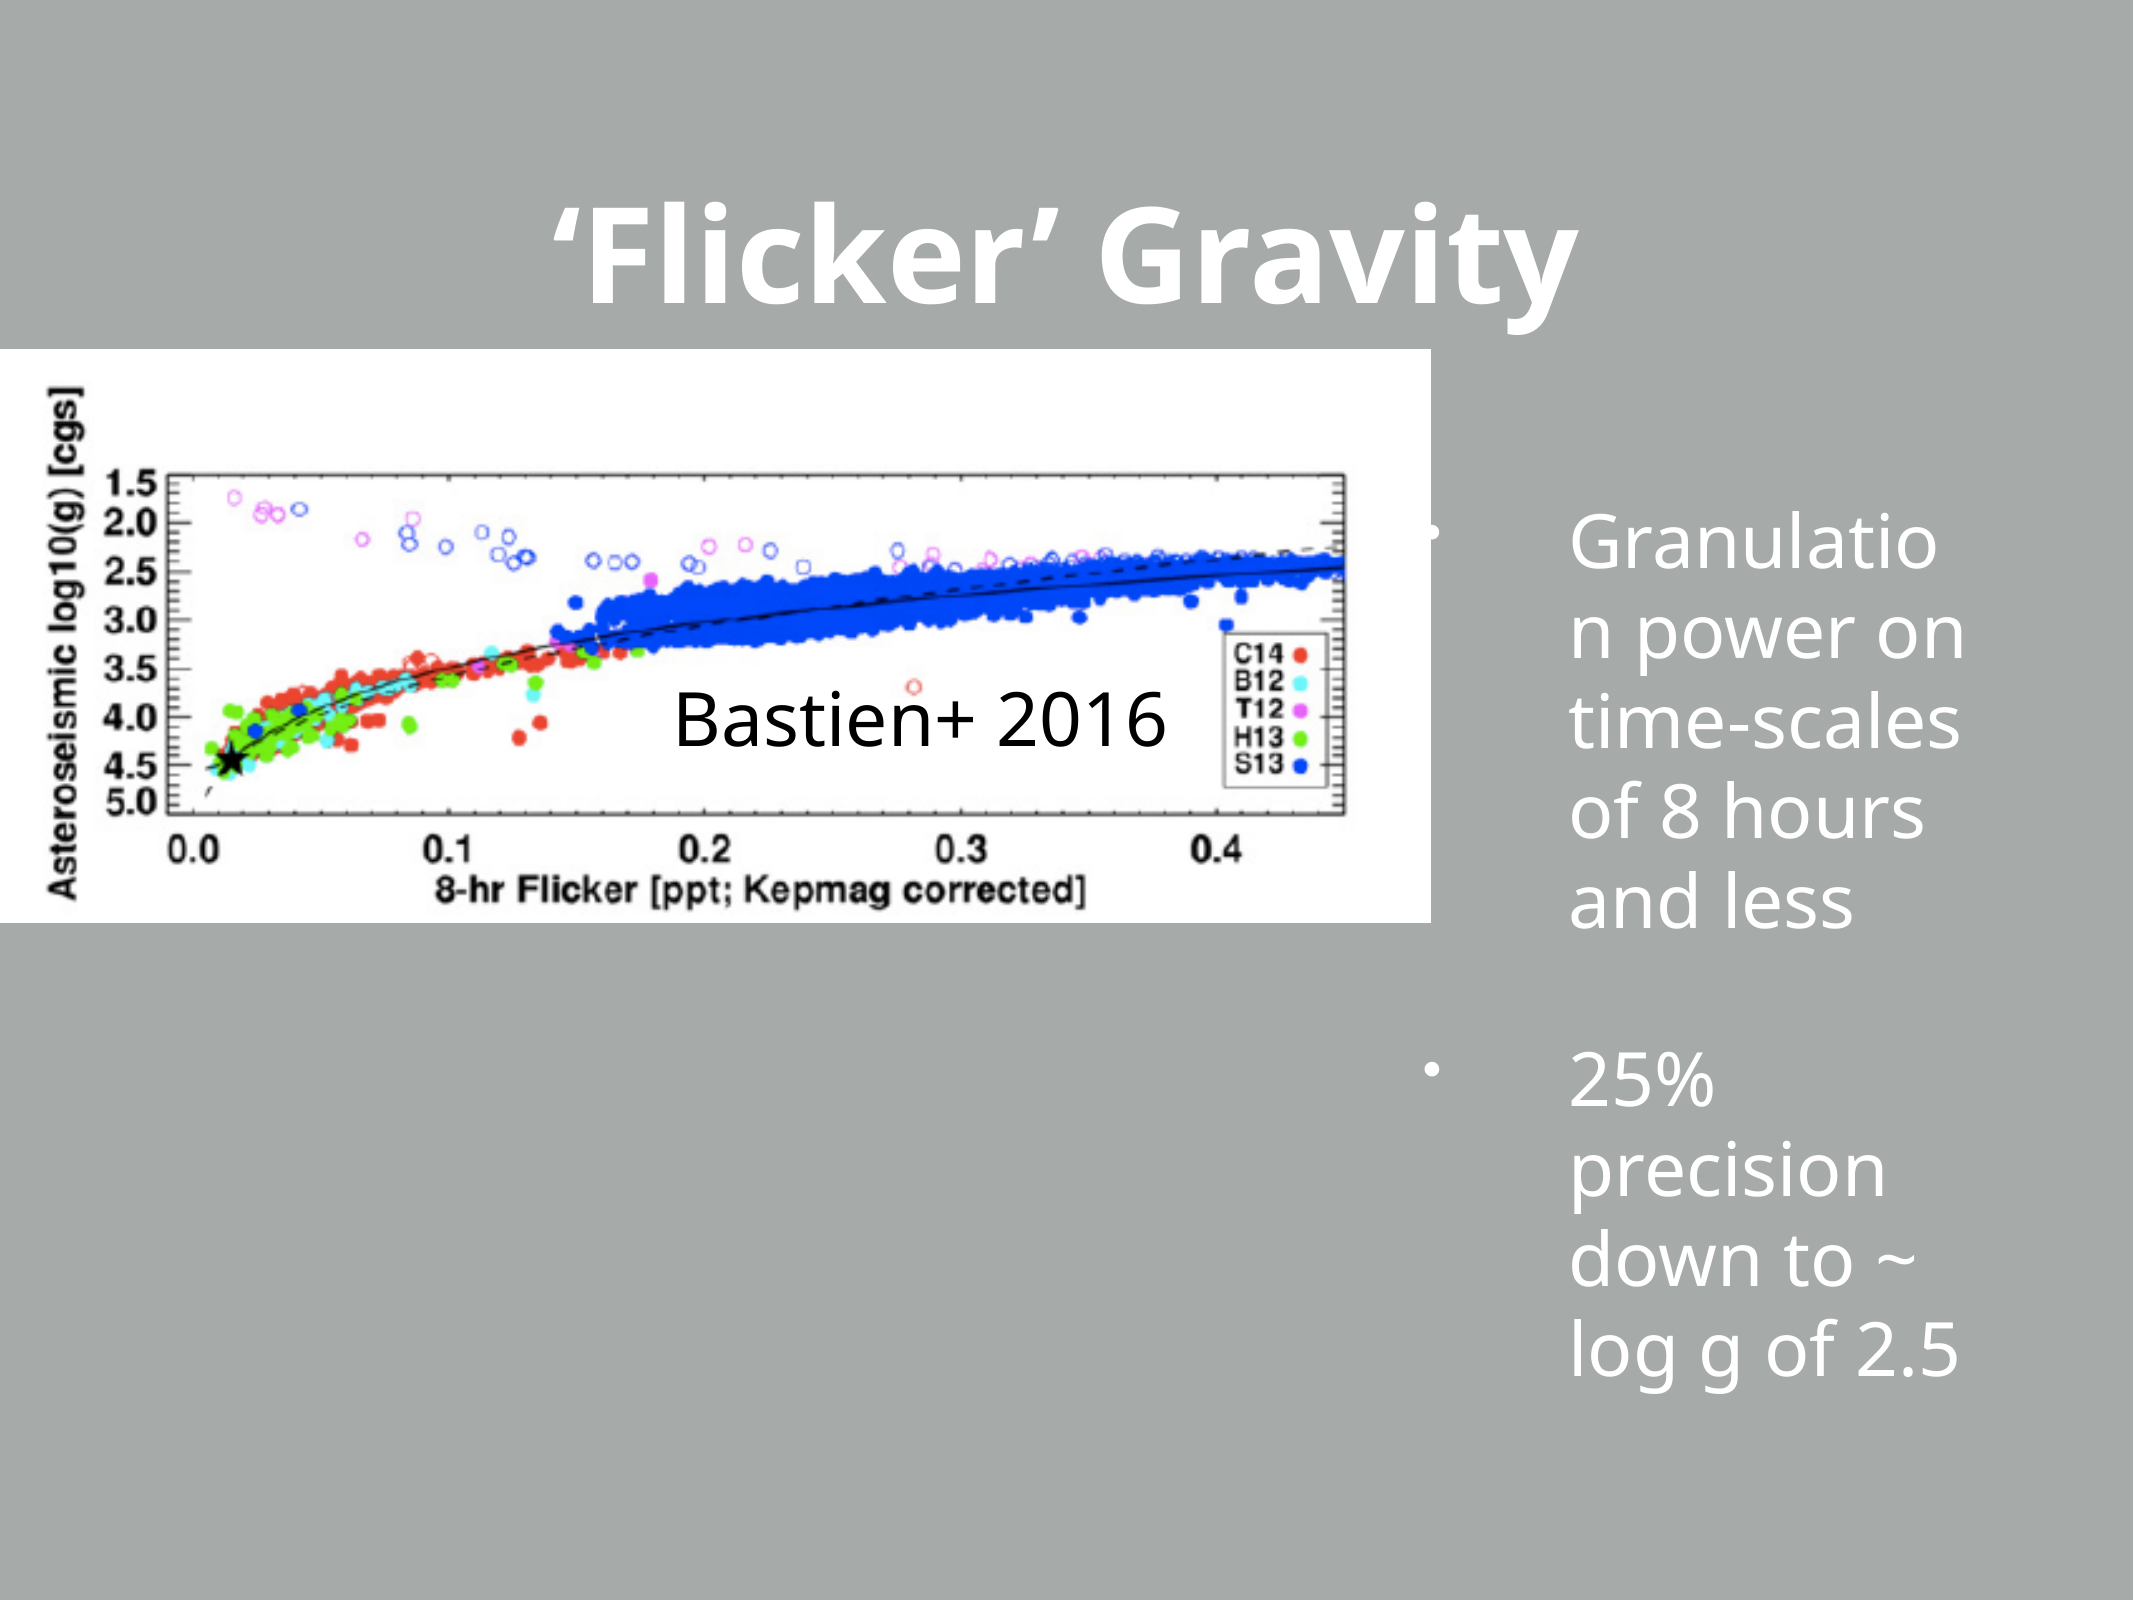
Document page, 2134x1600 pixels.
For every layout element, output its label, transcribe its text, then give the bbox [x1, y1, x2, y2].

list Granulation power on time-scales of 8 hours and less 25% precision down to ~ log g of 2.5 [1422, 428, 1978, 1459]
picture [0, 349, 1431, 924]
title ‘Flicker’ Gravity [155, 72, 1978, 428]
